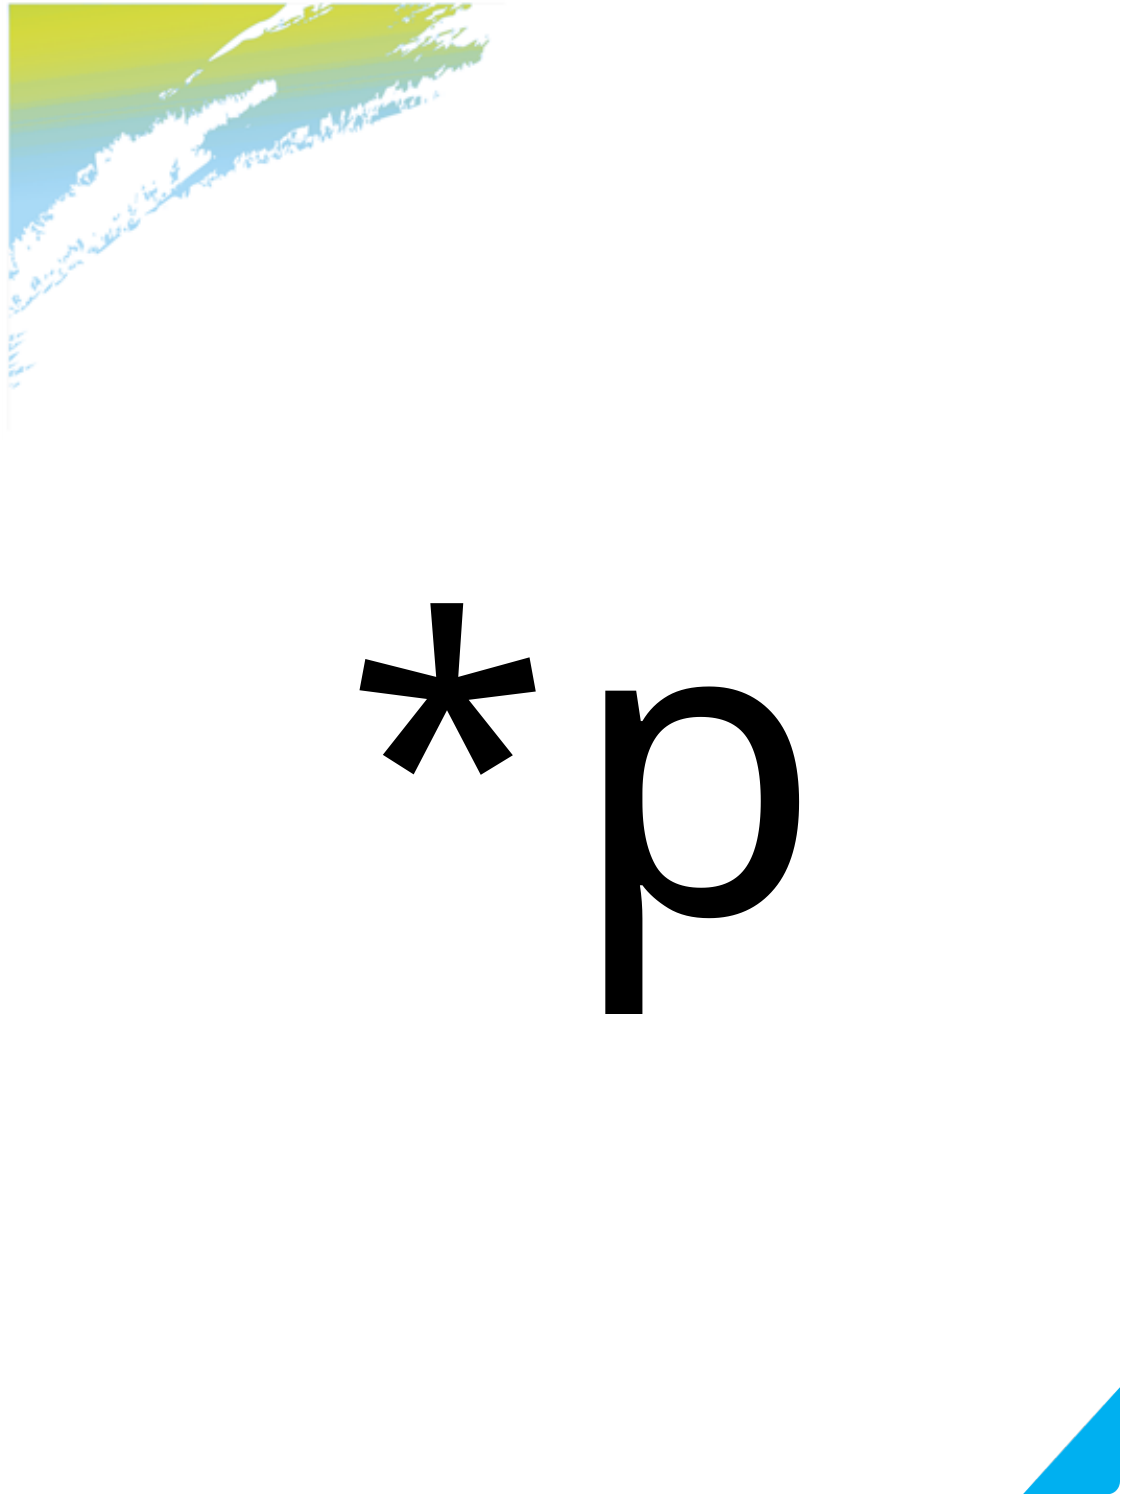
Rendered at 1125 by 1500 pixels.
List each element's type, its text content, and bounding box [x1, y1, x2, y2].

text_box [1, 0, 523, 440]
picture [1023, 1387, 1118, 1492]
text_box *p [308, 490, 838, 1005]
picture [1114, 1487, 1120, 1494]
